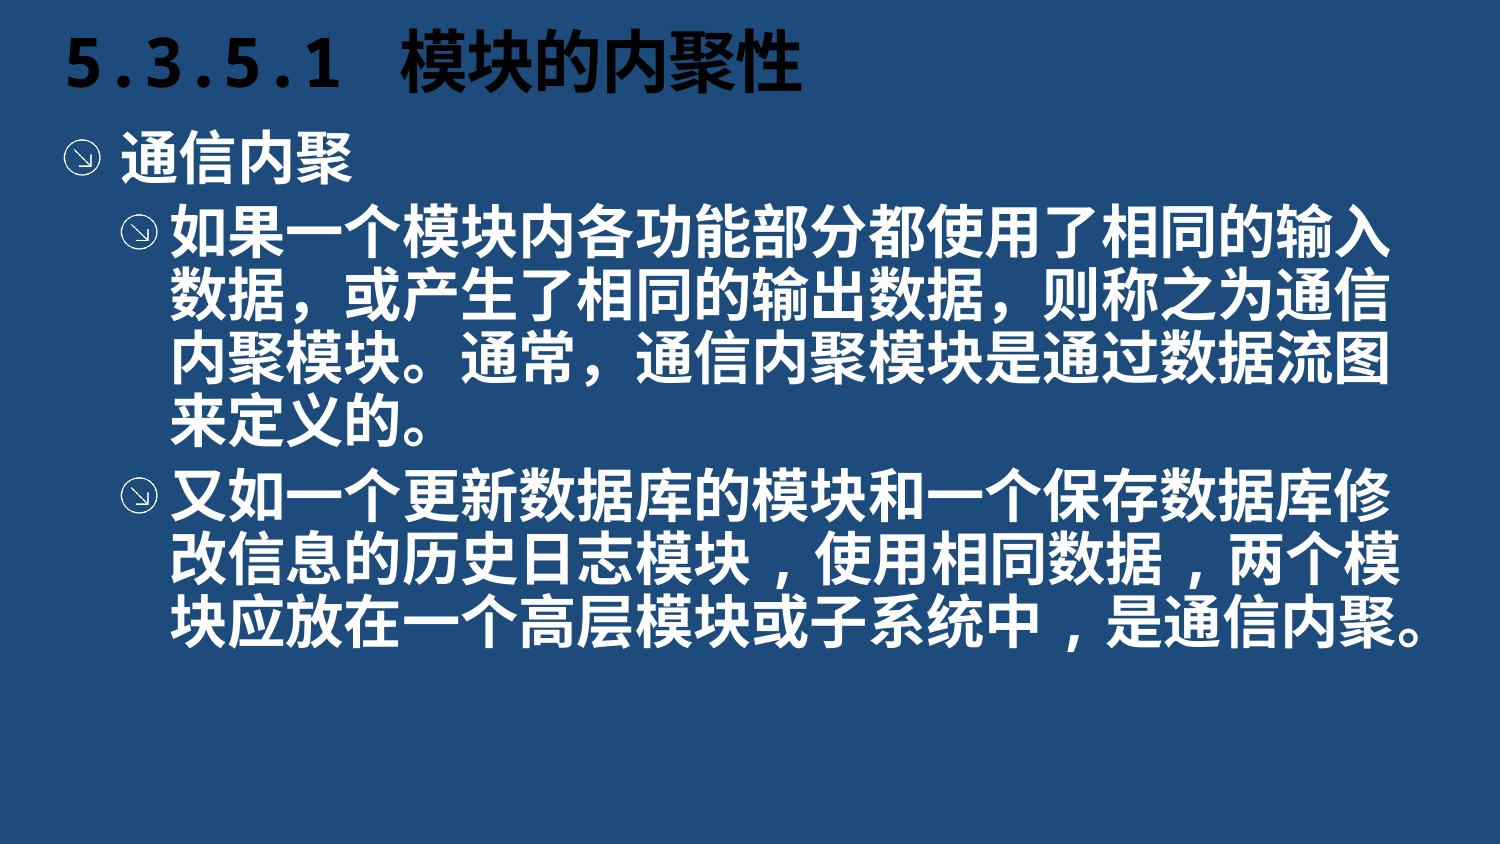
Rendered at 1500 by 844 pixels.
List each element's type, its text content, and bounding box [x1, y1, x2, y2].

picture [120, 213, 158, 250]
list 通信内聚 如果一个模块内各功能部分都使用了相同的输入数据，或产生了相同的输出数据，则称之为通信内聚模块。通常，通信内聚模块是通过数据流图来定义的。 又如一个更新数据库的模块和一个保存数据库修改信息的历史日志模块,使用相同数据,两个模块应放在一个高层模块或子系统中,是通信内聚。 [63, 128, 1442, 667]
picture [120, 476, 158, 514]
picture [63, 138, 101, 176]
title 5.3.5.1 模块的内聚性 [63, 28, 1436, 104]
